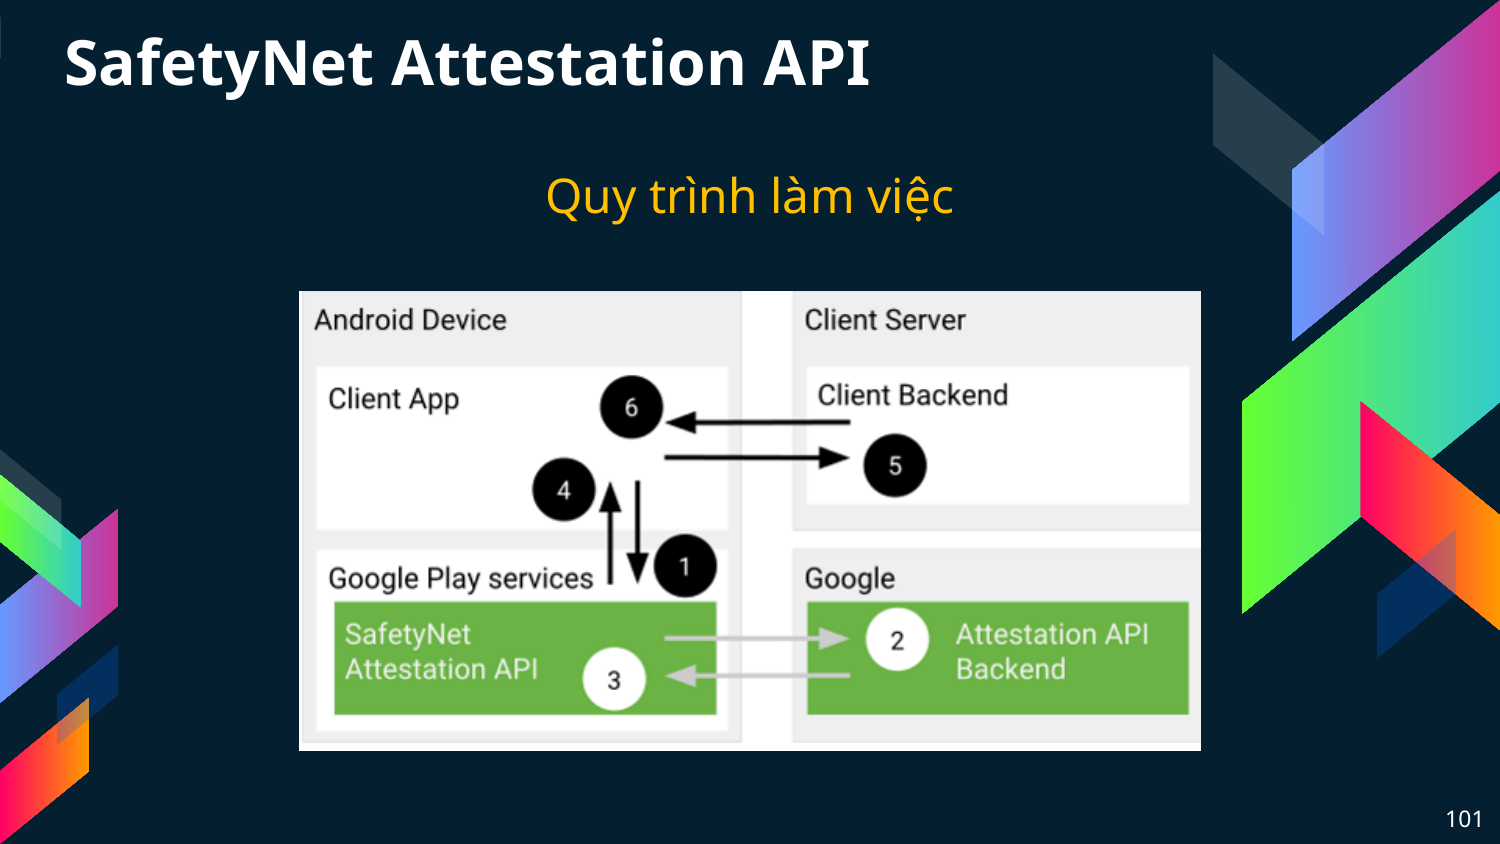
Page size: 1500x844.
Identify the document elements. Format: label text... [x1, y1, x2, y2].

title SafetyNet Attestation API [49, 78, 1029, 183]
picture [298, 291, 1202, 752]
slide_number 101 [1403, 789, 1500, 844]
text_box Quy trình làm việc [411, 133, 1089, 239]
